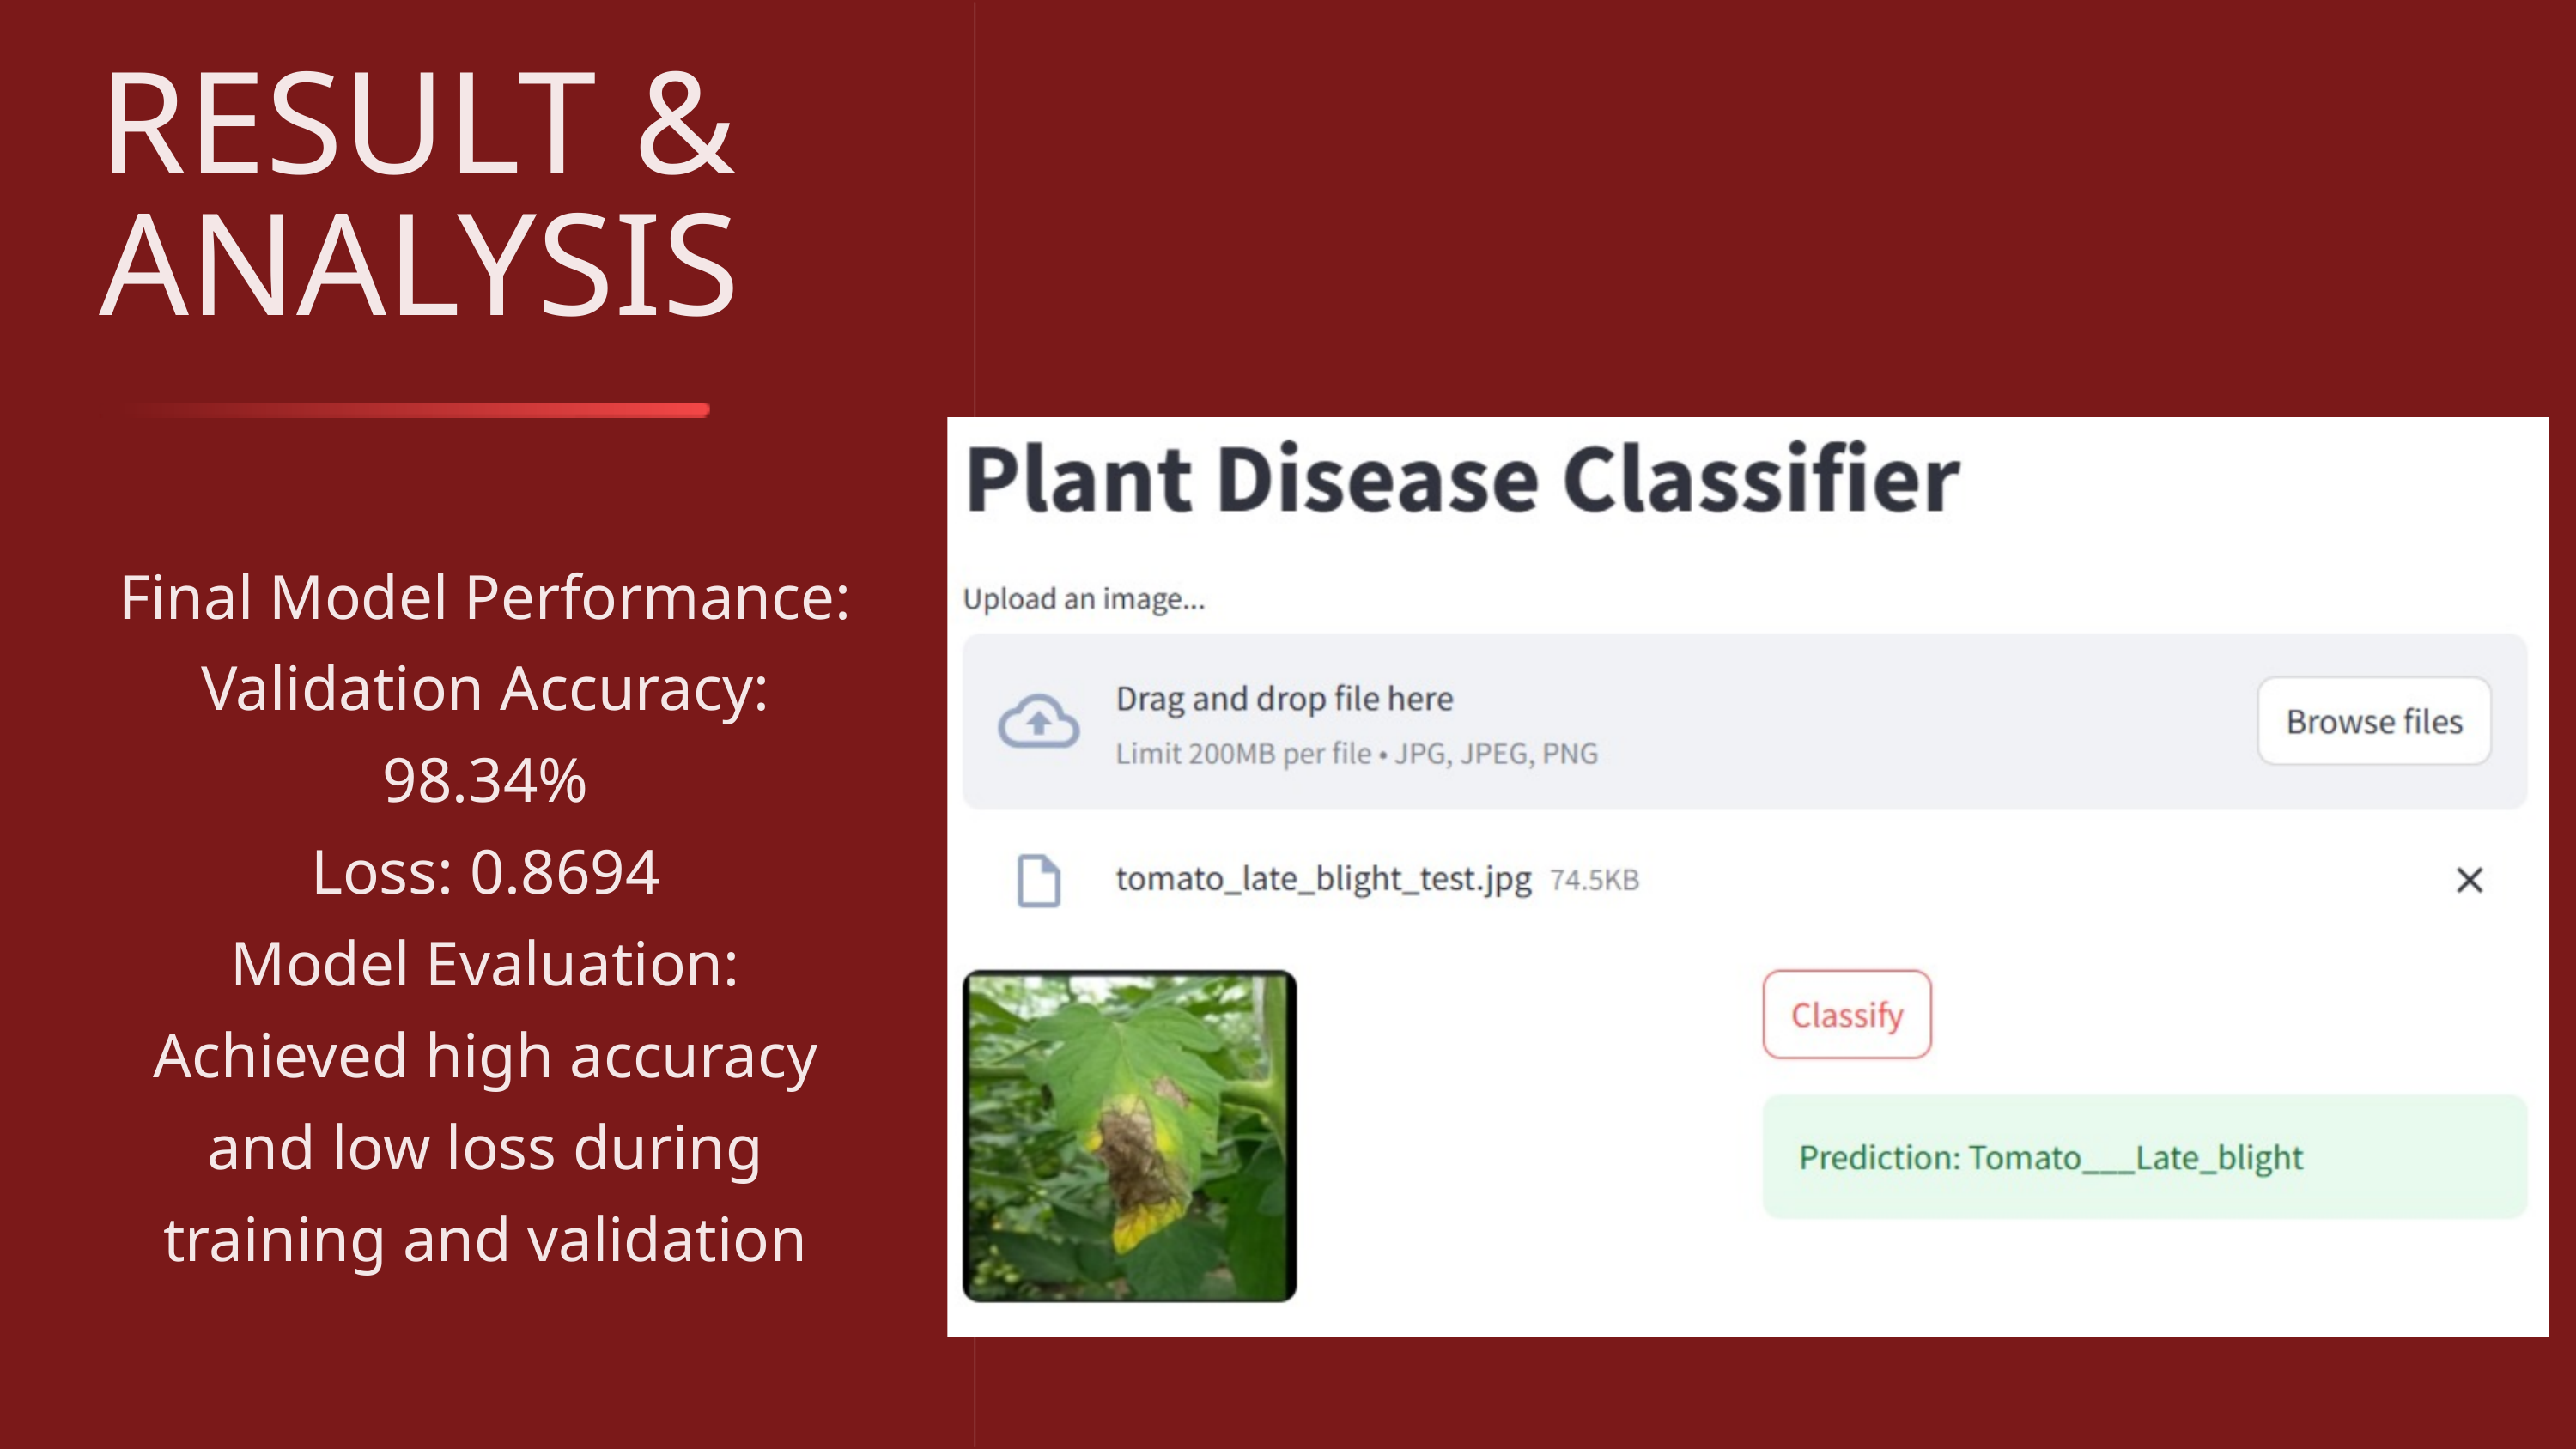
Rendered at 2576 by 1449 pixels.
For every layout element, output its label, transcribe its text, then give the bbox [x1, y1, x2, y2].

text_box Final Model Performance: Validation Accuracy: 98.34% Loss: 0.8694 Model Evaluation: Achieved high accuracy and low loss during training and validation [99, 539, 872, 1274]
text_box [947, 417, 2549, 1337]
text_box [99, 52, 835, 418]
